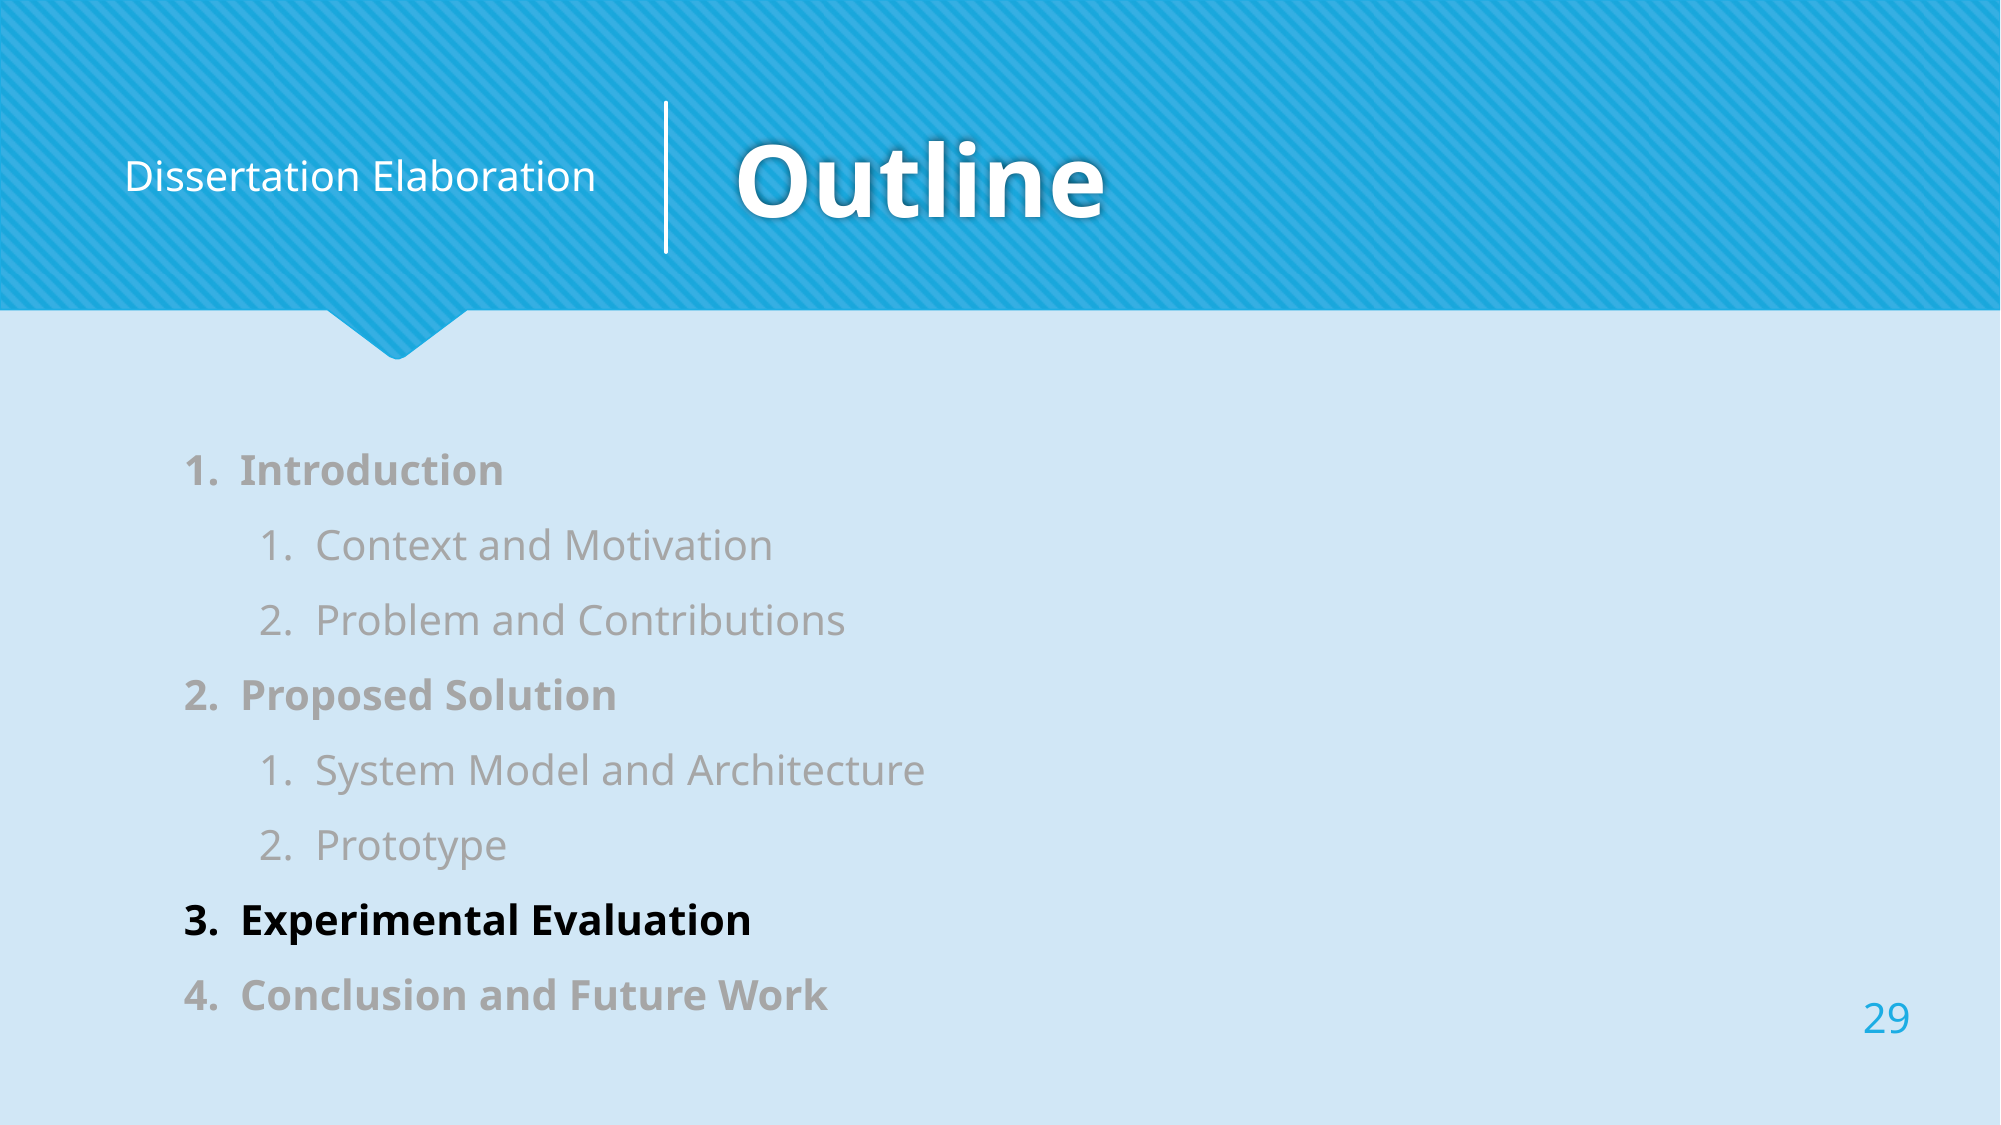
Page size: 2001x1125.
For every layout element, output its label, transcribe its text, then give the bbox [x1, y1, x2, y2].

text_box Introduction Context and Motivation Problem and Contributions Proposed Solution System Model and Architecture Prototype Experimental Evaluation Conclusion and Future Work [168, 411, 1163, 1026]
title Outline [718, 74, 1863, 282]
slide_number 29 [1751, 970, 1926, 1051]
text_box Dissertation Elaboration [67, 74, 612, 282]
